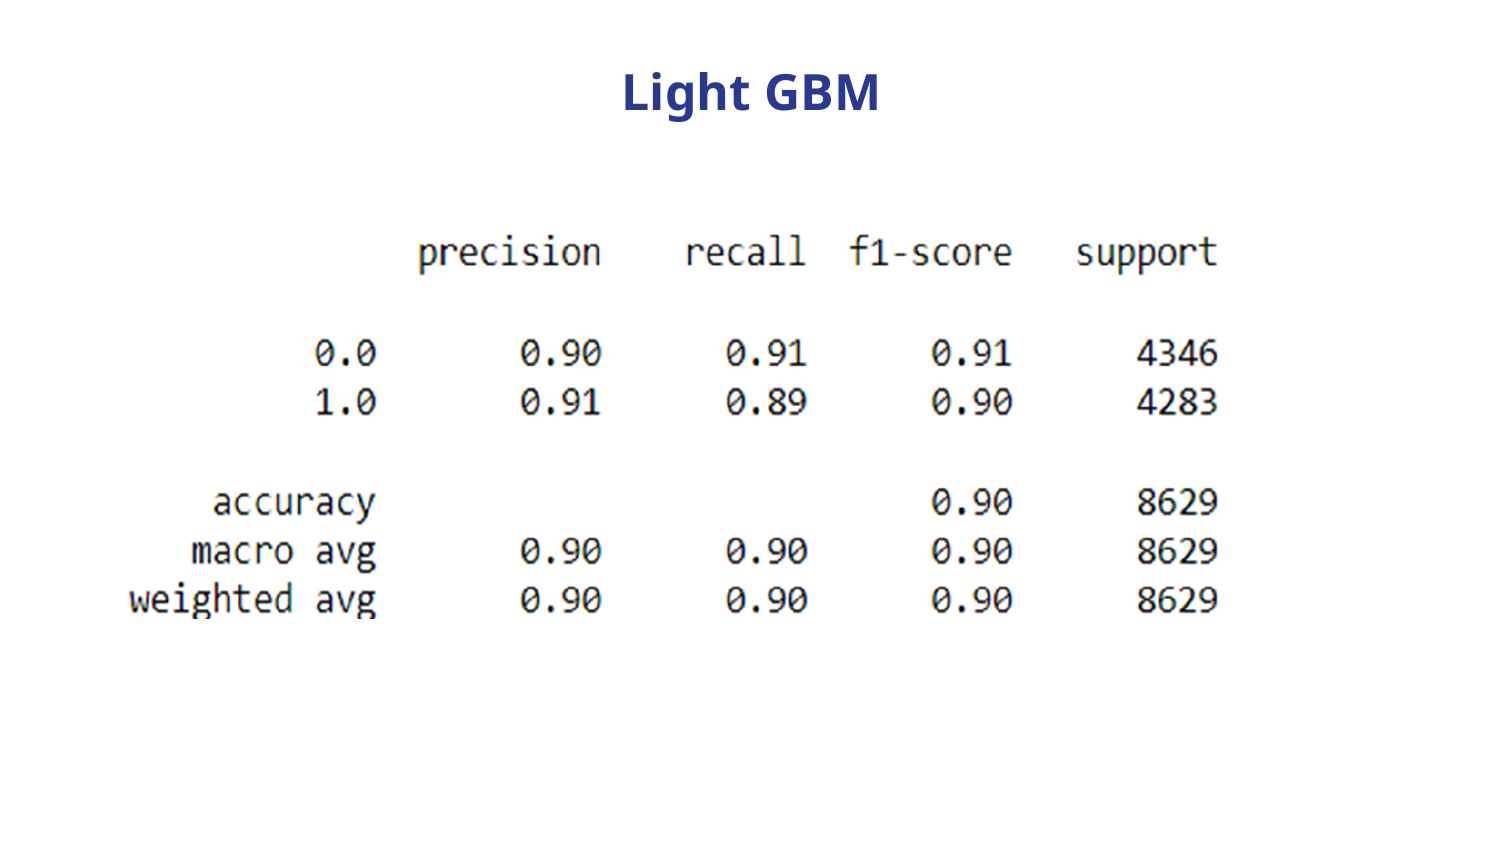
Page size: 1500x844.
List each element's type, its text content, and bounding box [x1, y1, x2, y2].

picture [129, 224, 1219, 619]
title Light GBM [52, 44, 1451, 145]
